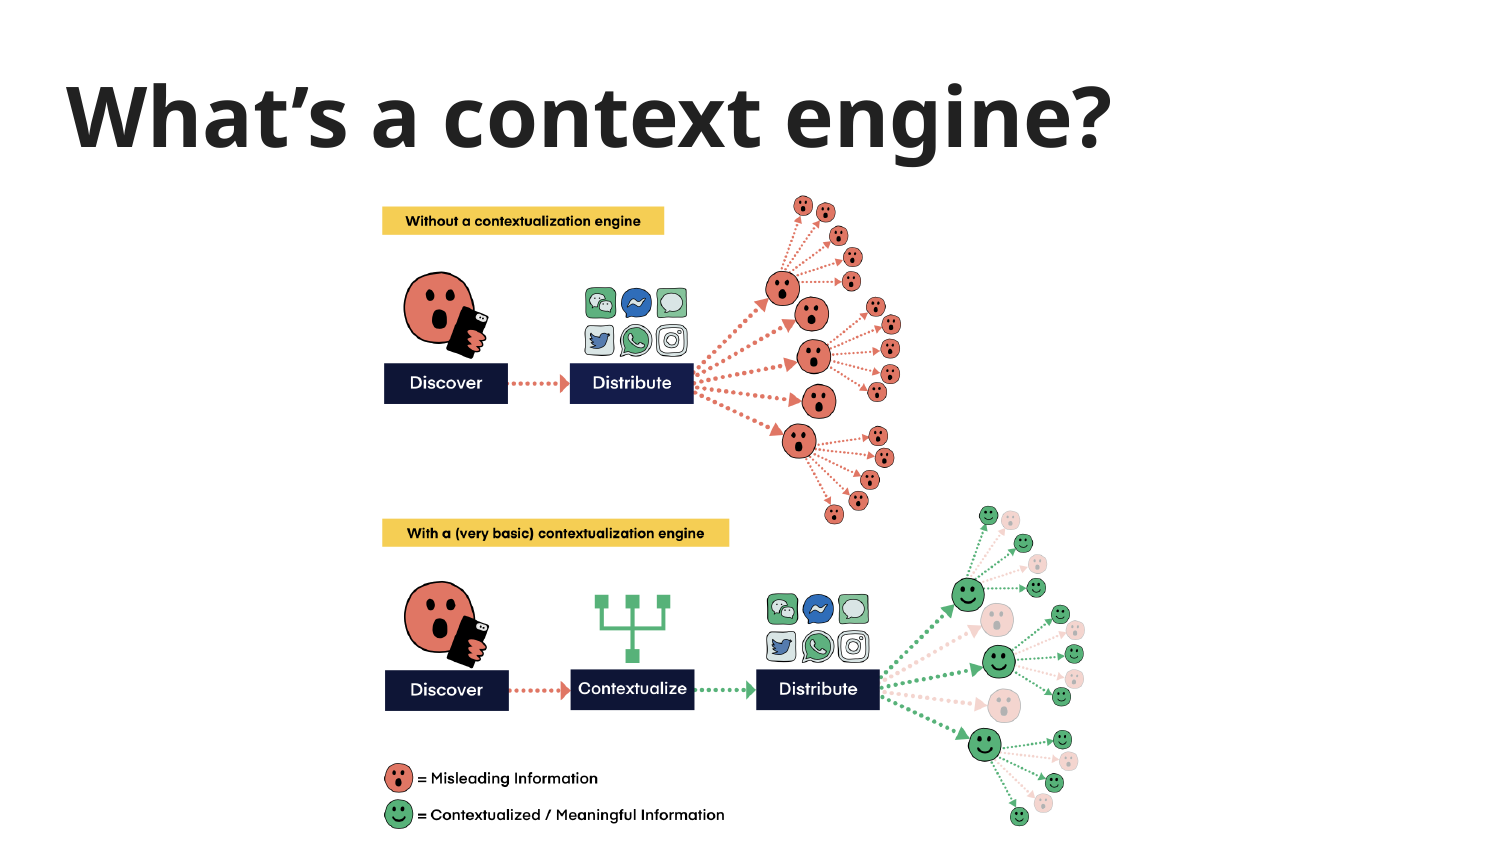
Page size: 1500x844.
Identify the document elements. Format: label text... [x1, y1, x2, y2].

picture [360, 179, 1139, 839]
title What’s a context engine? [51, 48, 1449, 180]
